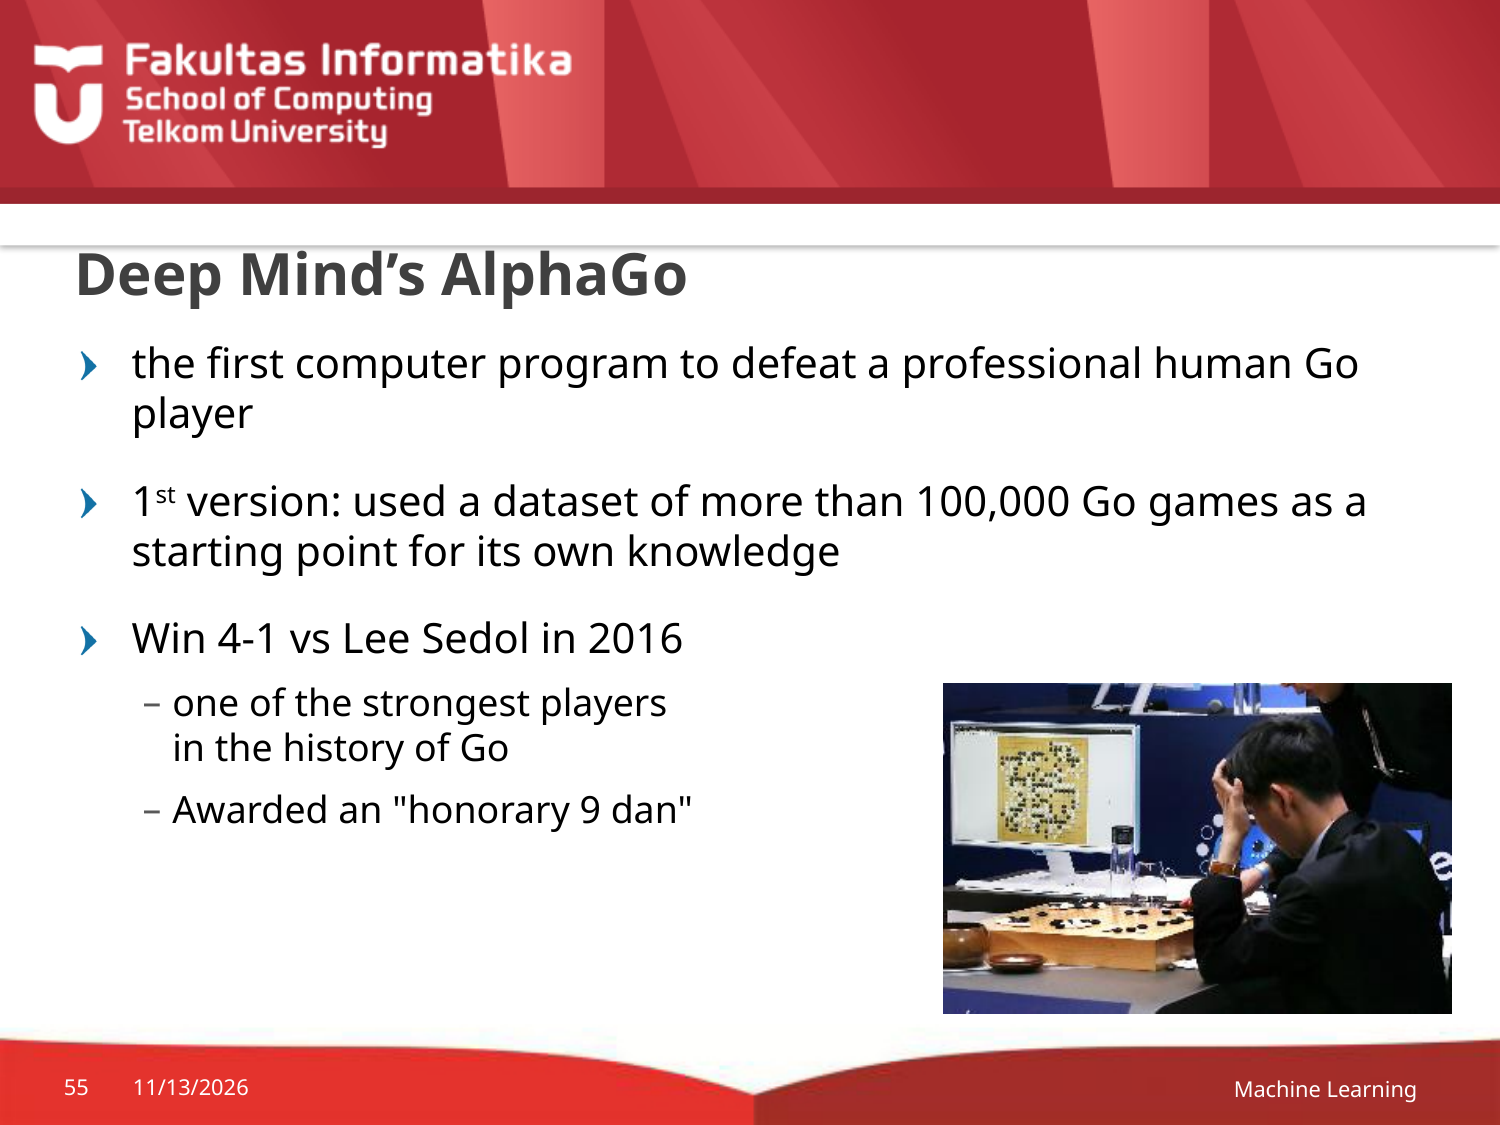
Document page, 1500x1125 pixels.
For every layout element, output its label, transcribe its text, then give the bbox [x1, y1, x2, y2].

picture [0, 1024, 1500, 1125]
picture [75, 479, 100, 520]
list the first computer program to defeat a professional human Go player 1st version: used a dataset of more than 100,000 Go games as a starting point for its own knowledge Win 4-1 vs Lee Sedol in 2016 one of the strongest players in the history of Go Awarded an "honorary 9 dan" [60, 329, 1426, 990]
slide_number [132, 1058, 403, 1119]
picture [75, 342, 100, 382]
picture [942, 683, 1453, 1015]
picture [75, 617, 100, 657]
title Deep Mind’s AlphaGo [59, 219, 1426, 325]
list Machine Learning [888, 1058, 1433, 1119]
picture [0, 0, 1500, 203]
slide_number 55 [63, 1058, 123, 1119]
